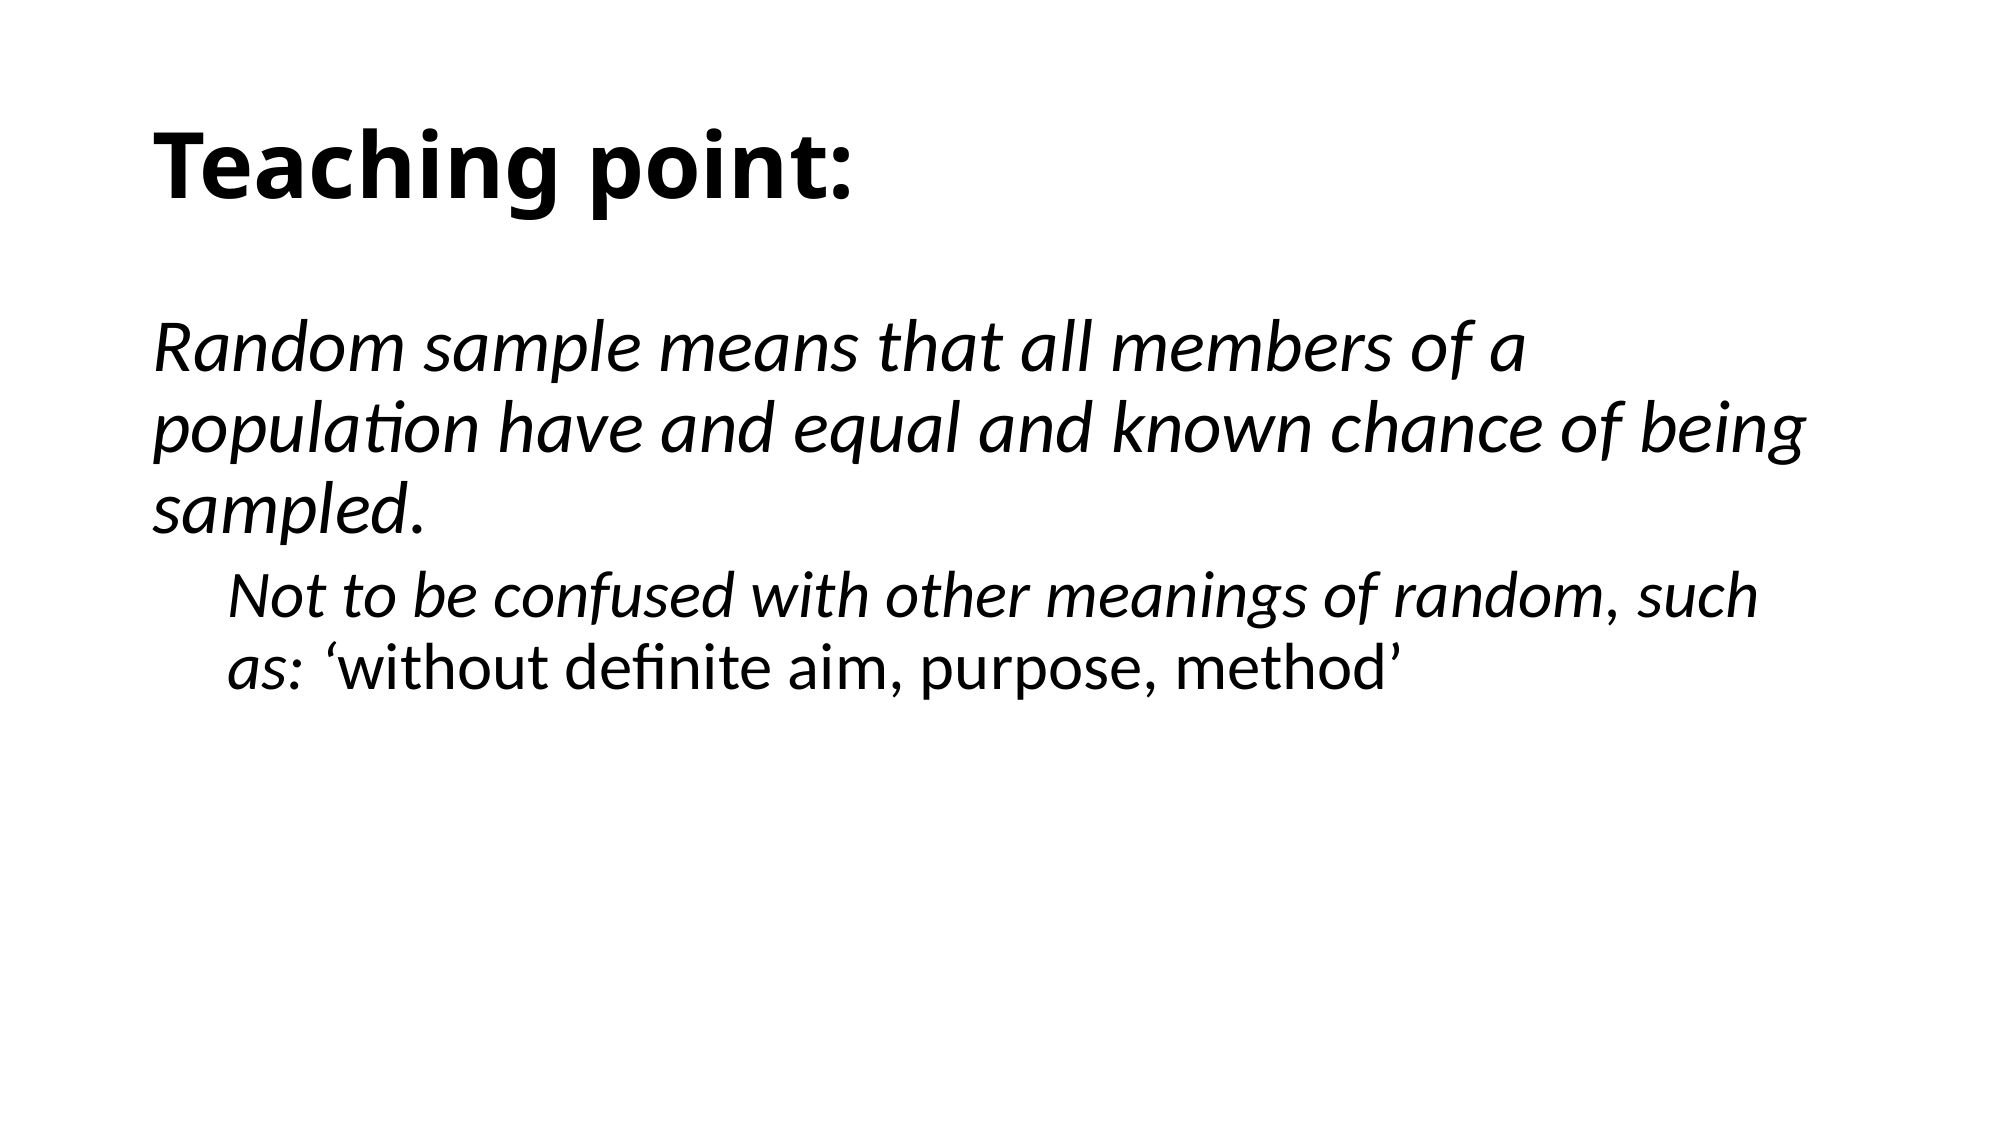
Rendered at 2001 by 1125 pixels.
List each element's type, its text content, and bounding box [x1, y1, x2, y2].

title Teaching point: [137, 59, 1863, 278]
list Random sample means that all members of a population have and equal and known chance of being sampled. Not to be confused with other meanings of random, such as: ‘without definite aim, purpose, method’ [137, 299, 1863, 1014]
